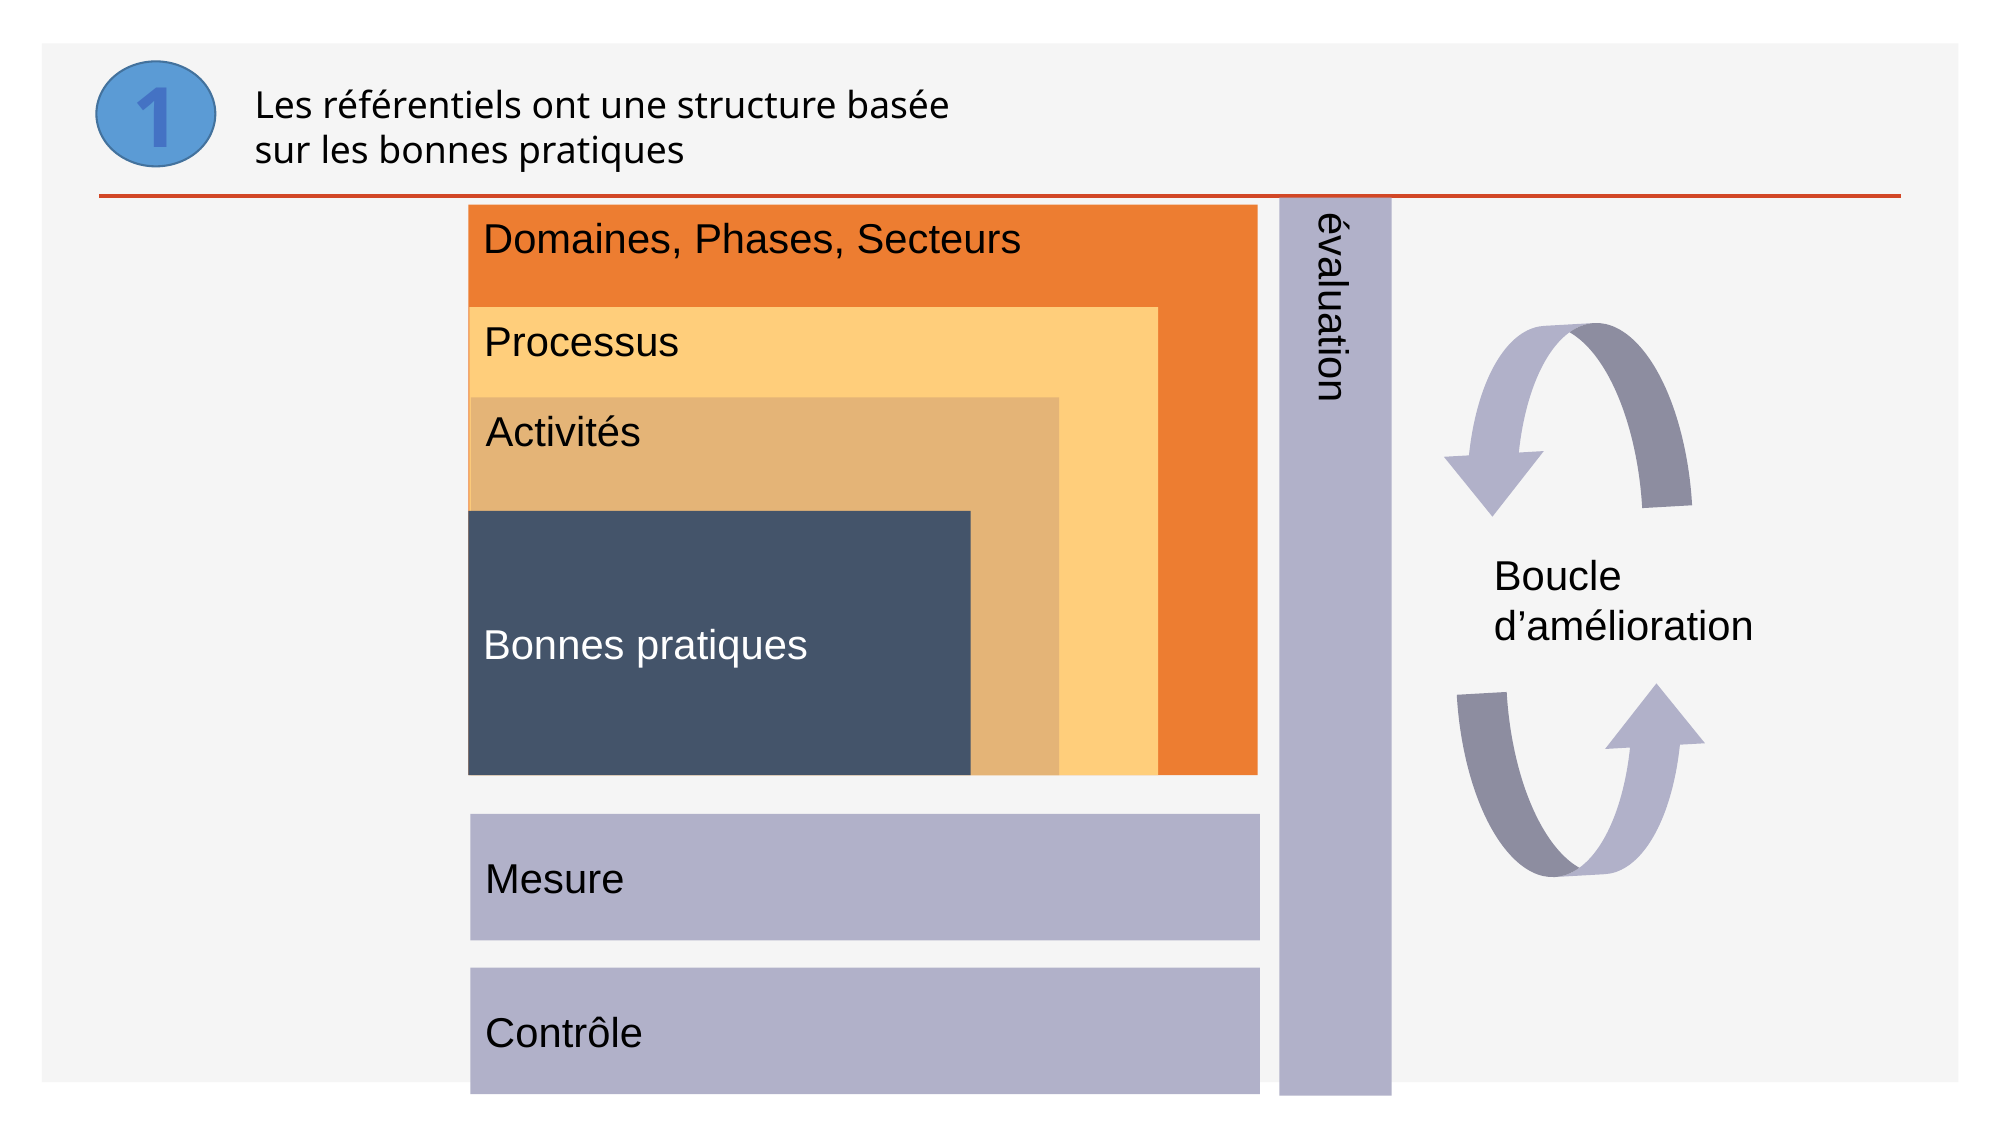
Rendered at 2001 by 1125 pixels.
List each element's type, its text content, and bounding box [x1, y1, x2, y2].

text_box Boucle d’amélioration [1479, 541, 1769, 656]
text_box Processus [469, 307, 1159, 776]
text_box Bonnes pratiques [468, 510, 971, 776]
title Les référentiels ont une structure basée sur les bonnes pratiques [239, 73, 1214, 179]
text_box [1456, 683, 1705, 878]
text_box évaluation [1279, 197, 1392, 1096]
text_box [1443, 323, 1693, 517]
text_box 1 [95, 60, 217, 168]
text_box Domaines, Phases, Secteurs [468, 204, 1258, 776]
text_box Activités [470, 397, 1060, 776]
text_box Mesure [470, 813, 1260, 941]
text_box Contrôle [470, 967, 1260, 1095]
